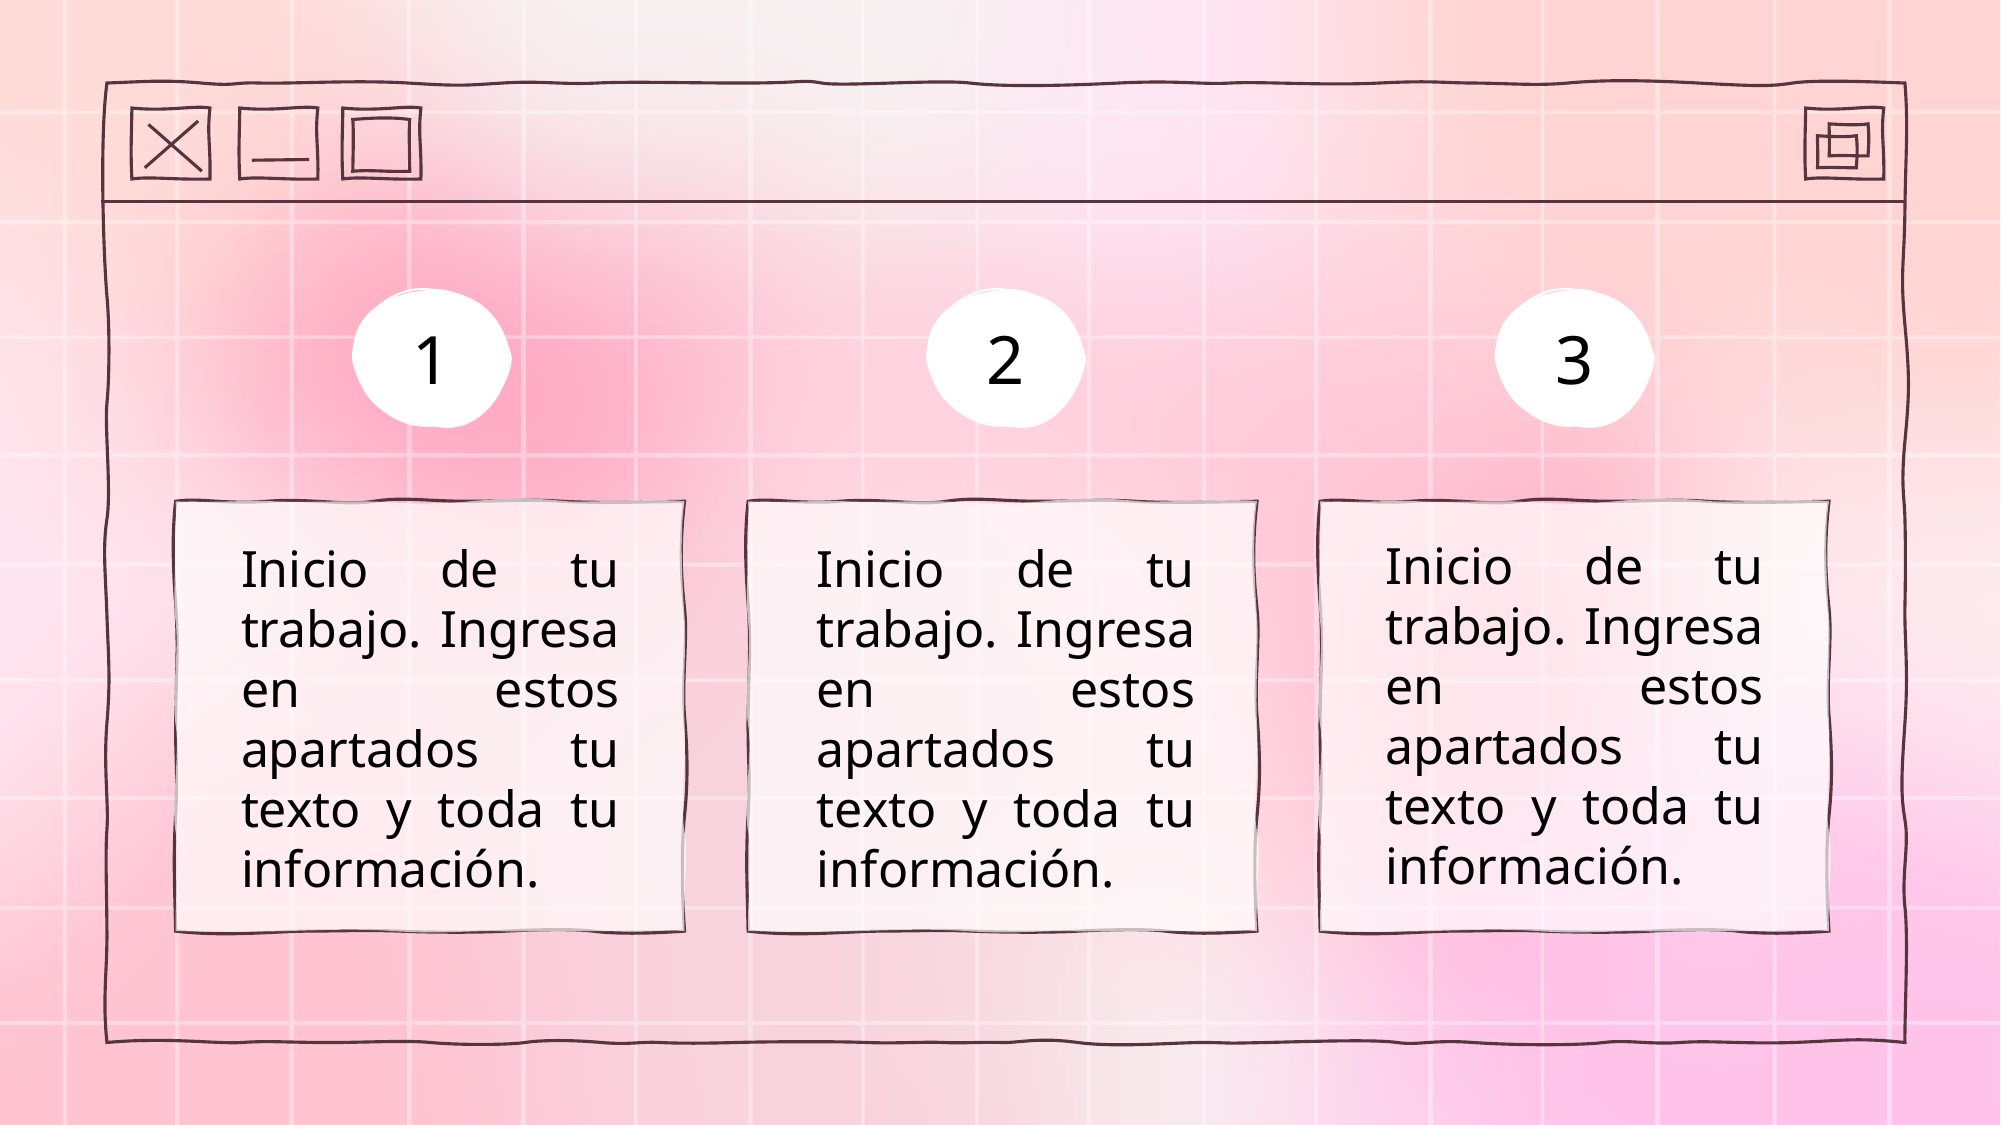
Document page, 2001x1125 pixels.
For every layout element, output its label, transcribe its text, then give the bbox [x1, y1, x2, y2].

text_box 3 [1494, 288, 1655, 428]
text_box [172, 498, 689, 935]
text_box [744, 498, 1261, 935]
text_box Inicio de tu trabajo. Ingresa en estos apartados tu texto y toda tu información. [1370, 526, 1779, 902]
text_box [238, 106, 319, 181]
text_box Inicio de tu trabajo. Ingresa en estos apartados tu texto y toda tu información. [802, 530, 1210, 905]
text_box [341, 106, 423, 181]
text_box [148, 124, 202, 172]
text_box [1828, 122, 1870, 157]
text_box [144, 120, 199, 168]
text_box [1803, 106, 1885, 181]
text_box [351, 116, 411, 173]
text_box Inicio de tu trabajo. Ingresa en estos apartados tu texto y toda tu información. [226, 530, 635, 905]
text_box [130, 106, 212, 181]
text_box 1 [351, 288, 512, 428]
text_box [101, 79, 1910, 1046]
picture [0, 0, 2001, 1125]
text_box [1816, 134, 1859, 169]
text_box 2 [925, 288, 1087, 428]
text_box [1316, 498, 1833, 935]
